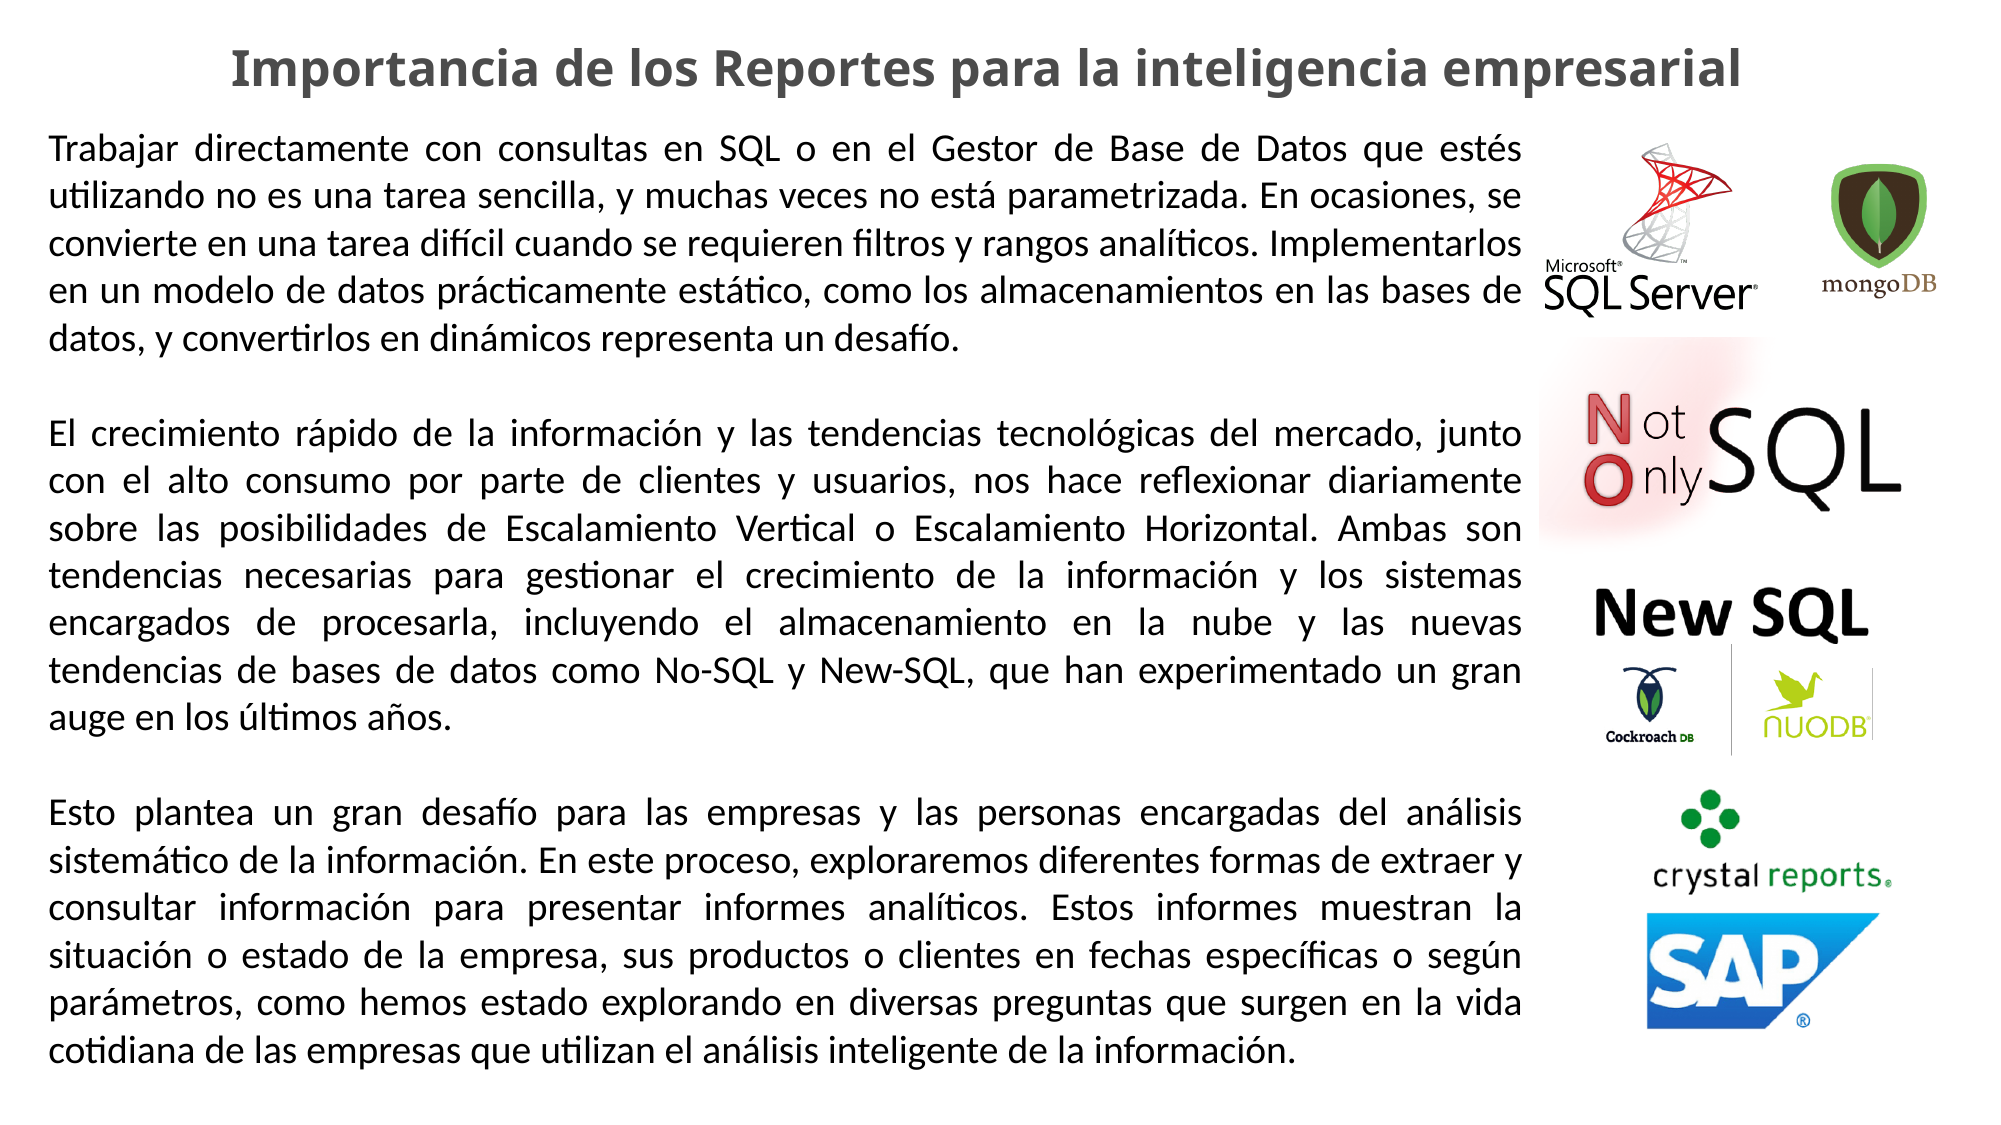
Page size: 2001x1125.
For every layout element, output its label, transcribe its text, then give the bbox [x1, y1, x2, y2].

text_box Trabajar directamente con consultas en SQL o en el Gestor de Base de Datos que estés utilizando no es una tarea sencilla, y muchas veces no está parametrizada. En ocasiones, se convierte en una tarea difícil cuando se requieren filtros y rangos analíticos. Implementarlos en un modelo de datos prácticamente estático, como los almacenamientos en las bases de datos, y convertirlos en dinámicos representa un desafío. El crecimiento rápido de la información y las tendencias tecnológicas del mercado, junto con el alto consumo por parte de clientes y usuarios, nos hace reflexionar diariamente sobre las posibilidades de Escalamiento Vertical o Escalamiento Horizontal. Ambas son tendencias necesarias para gestionar el crecimiento de la información y los sistemas encargados de procesarla, incluyendo el almacenamiento en la nube y las nuevas tendencias de bases de datos como No-SQL y New-SQL, que han experimentado un gran auge en los últimos años. Esto plantea un gran desafío para las empresas y las personas encargadas del análisis sistemático de la información. En este proceso, exploraremos diferentes formas de extraer y consultar información para presentar informes analíticos. Estos informes muestran la situación o estado de la empresa, sus productos o clientes en fechas específicas o según parámetros, como hemos estado explorando en diversas preguntas que surgen en la vida cotidiana de las empresas que utilizan el análisis inteligente de la información. [33, 114, 1540, 1079]
picture [1543, 141, 1760, 319]
picture [1539, 337, 1921, 563]
picture [1607, 781, 1913, 1040]
picture [1574, 581, 1886, 756]
picture [1804, 144, 1954, 319]
text_box Importancia de los Reportes para la inteligencia empresarial [44, 29, 1931, 104]
